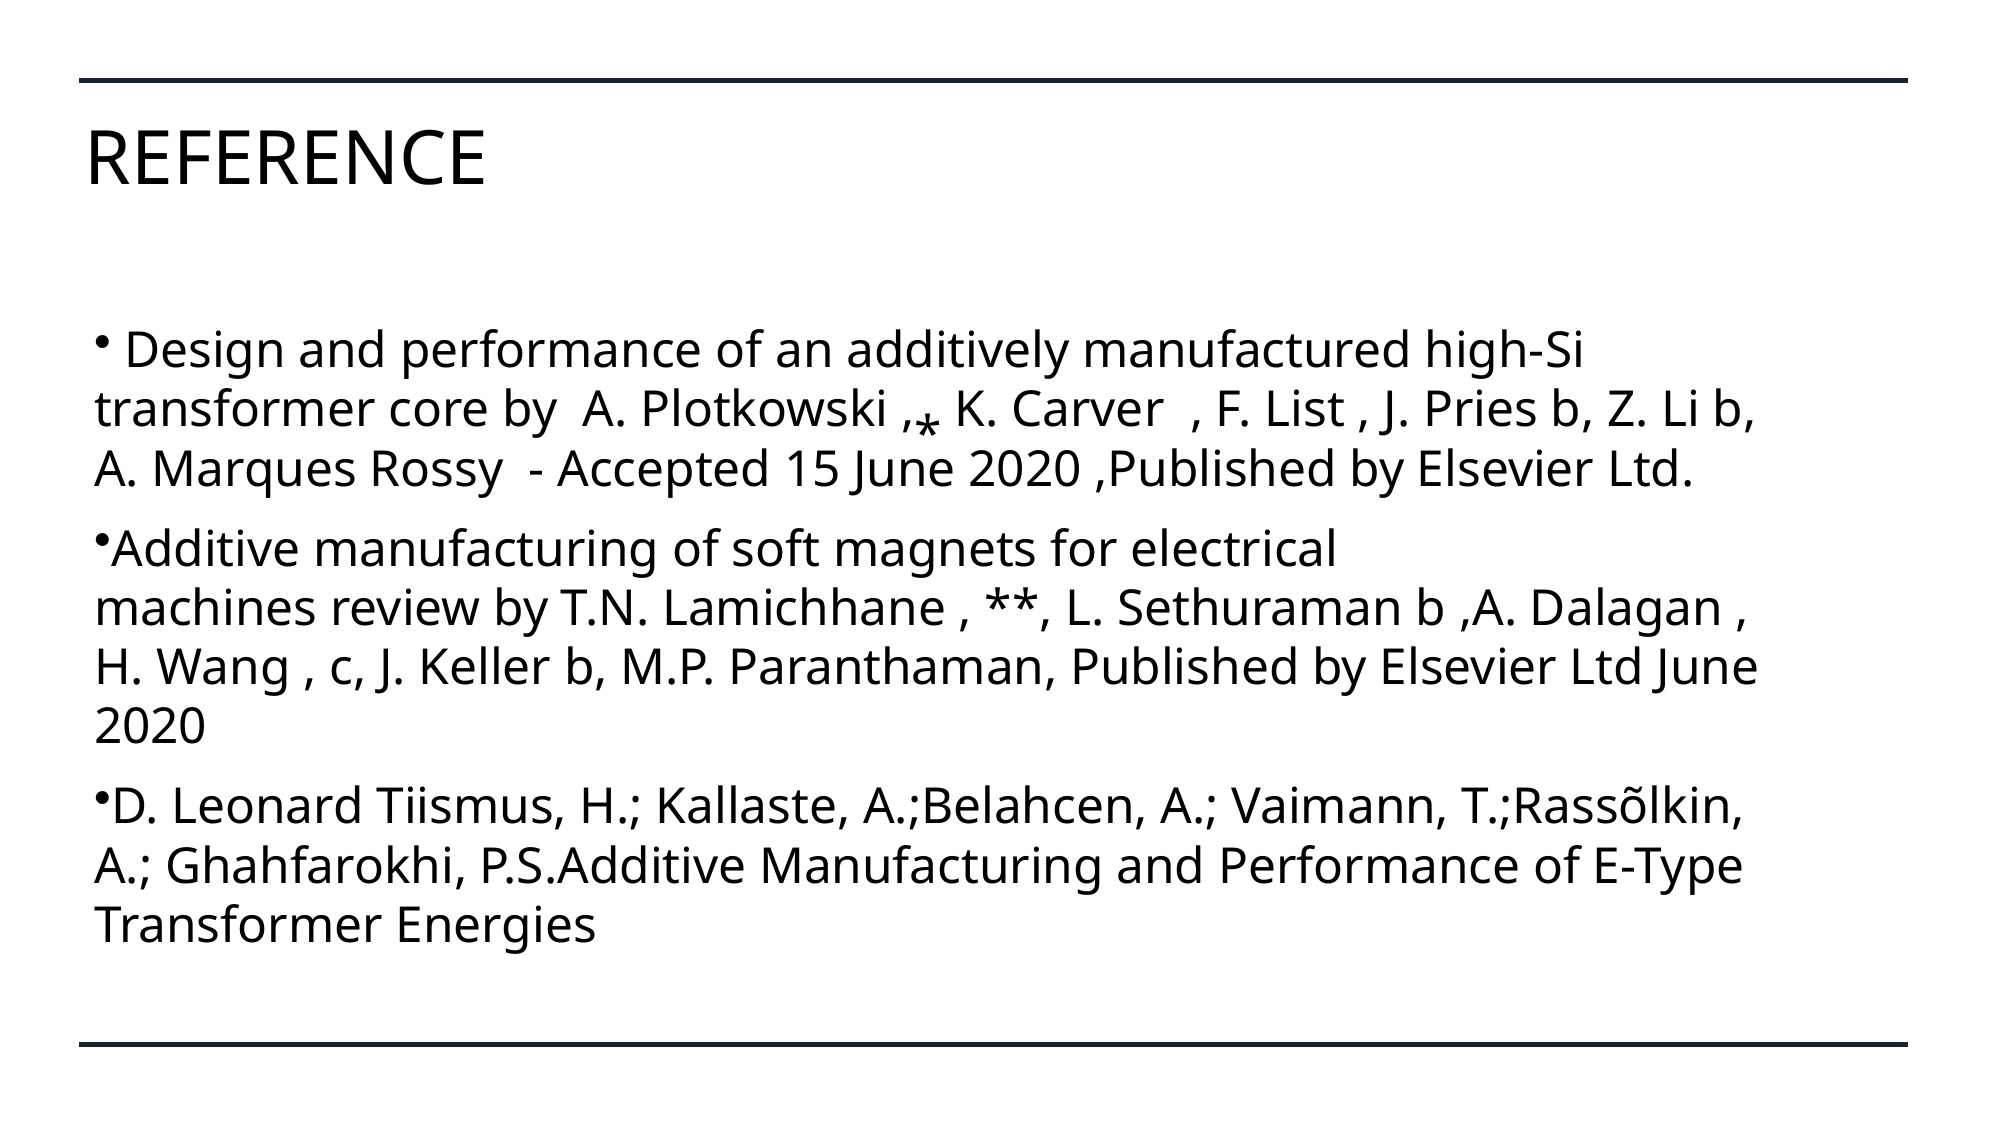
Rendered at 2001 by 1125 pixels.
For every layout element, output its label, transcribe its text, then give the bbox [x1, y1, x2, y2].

list Design and performance of an additively manufactured high-Si transformer core by A. Plotkowski ,⁎ K. Carver , F. List , J. Pries b, Z. Li b, A. Marques Rossy - Accepted 15 June 2020 ,Published by Elsevier Ltd. Additive manufacturing of soft magnets for electrical machines review by T.N. Lamichhane , **, L. Sethuraman b ,A. Dalagan , H. Wang , c, J. Keller b, M.P. Paranthaman, Published by Elsevier Ltd June 2020 D. Leonard Tiismus, H.; Kallaste, A.;Belahcen, A.; Vaimann, T.;Rassõlkin, A.; Ghahfarokhi, P.S.Additive Manufacturing and Performance of E-Type Transformer Energies [79, 310, 1803, 965]
title REFERENCE [69, 0, 1815, 332]
